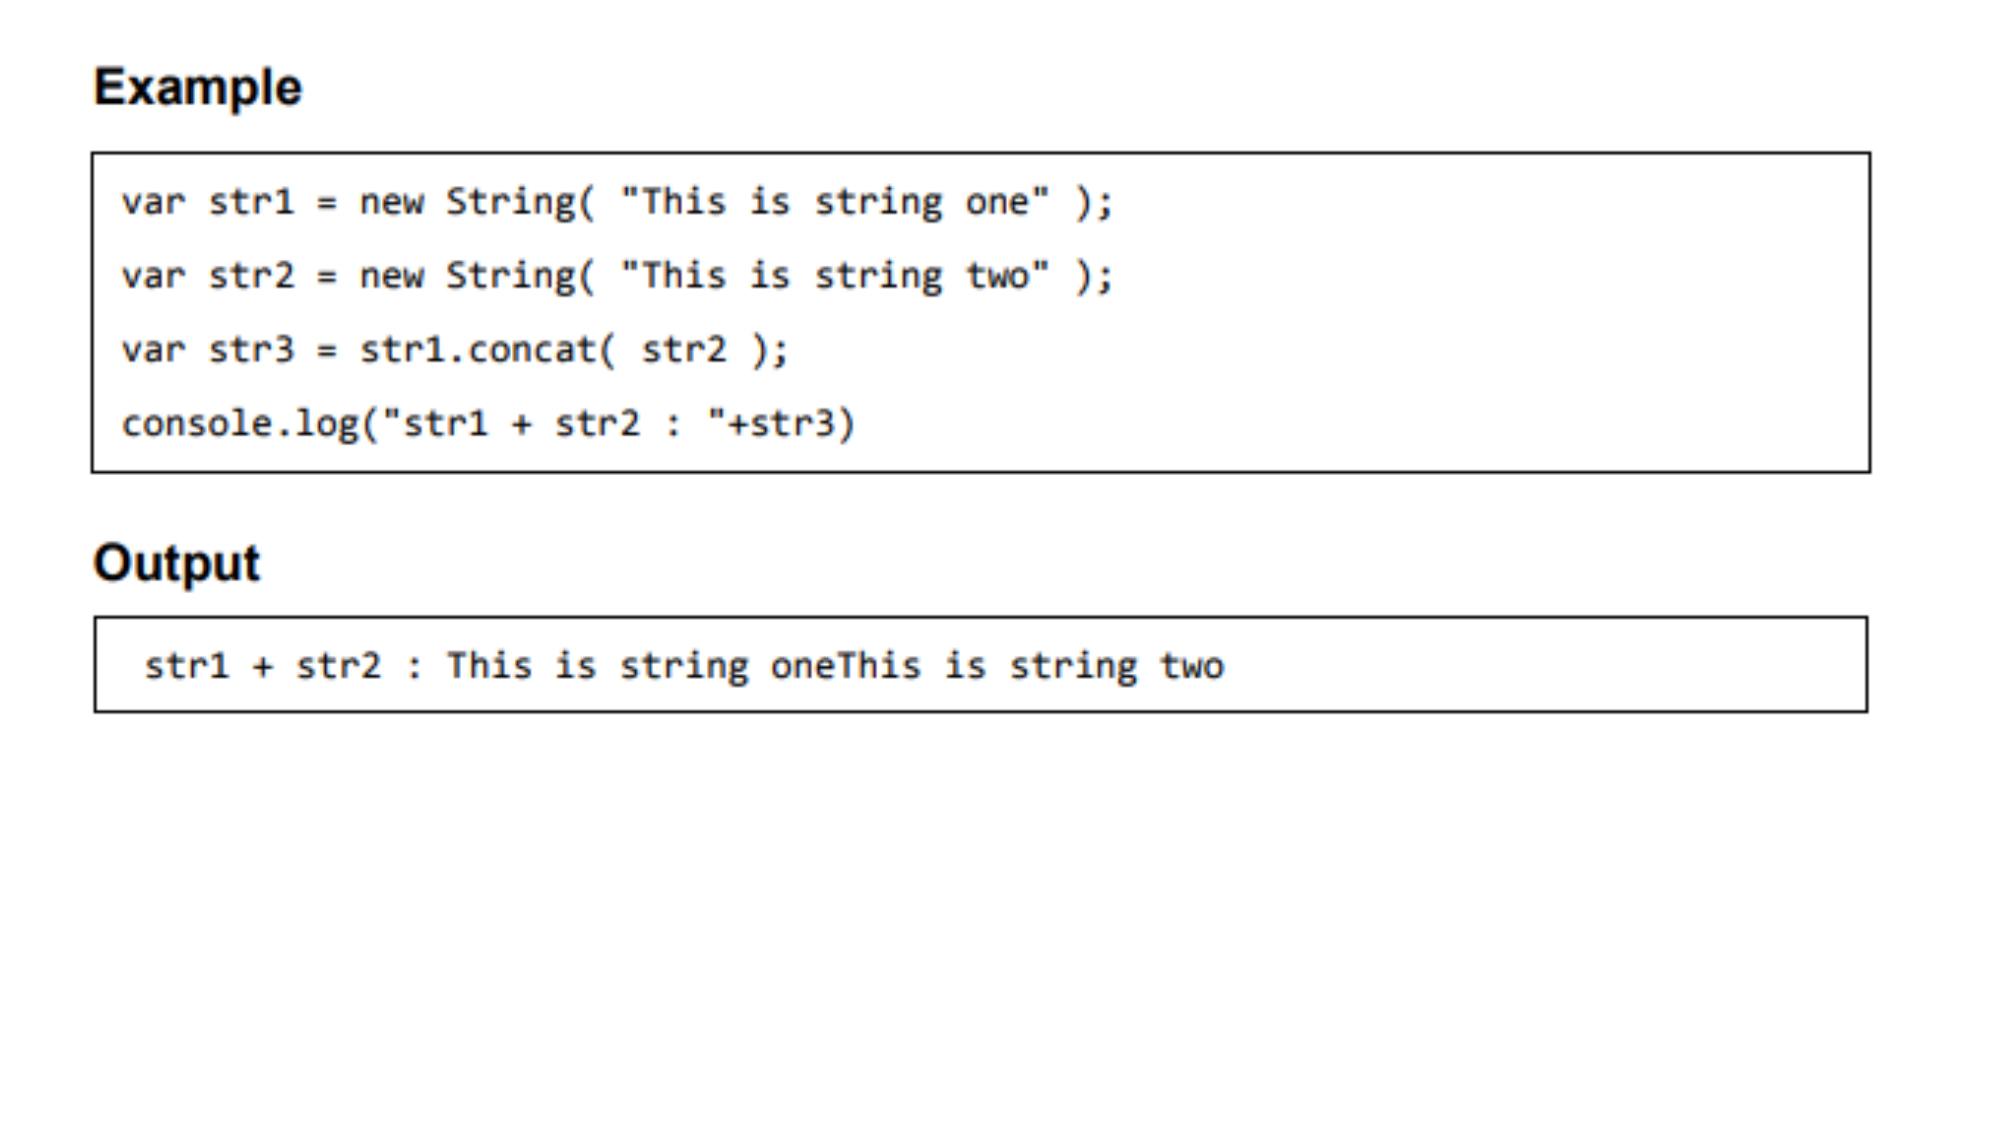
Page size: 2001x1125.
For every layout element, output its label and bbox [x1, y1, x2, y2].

picture [70, 46, 1899, 732]
